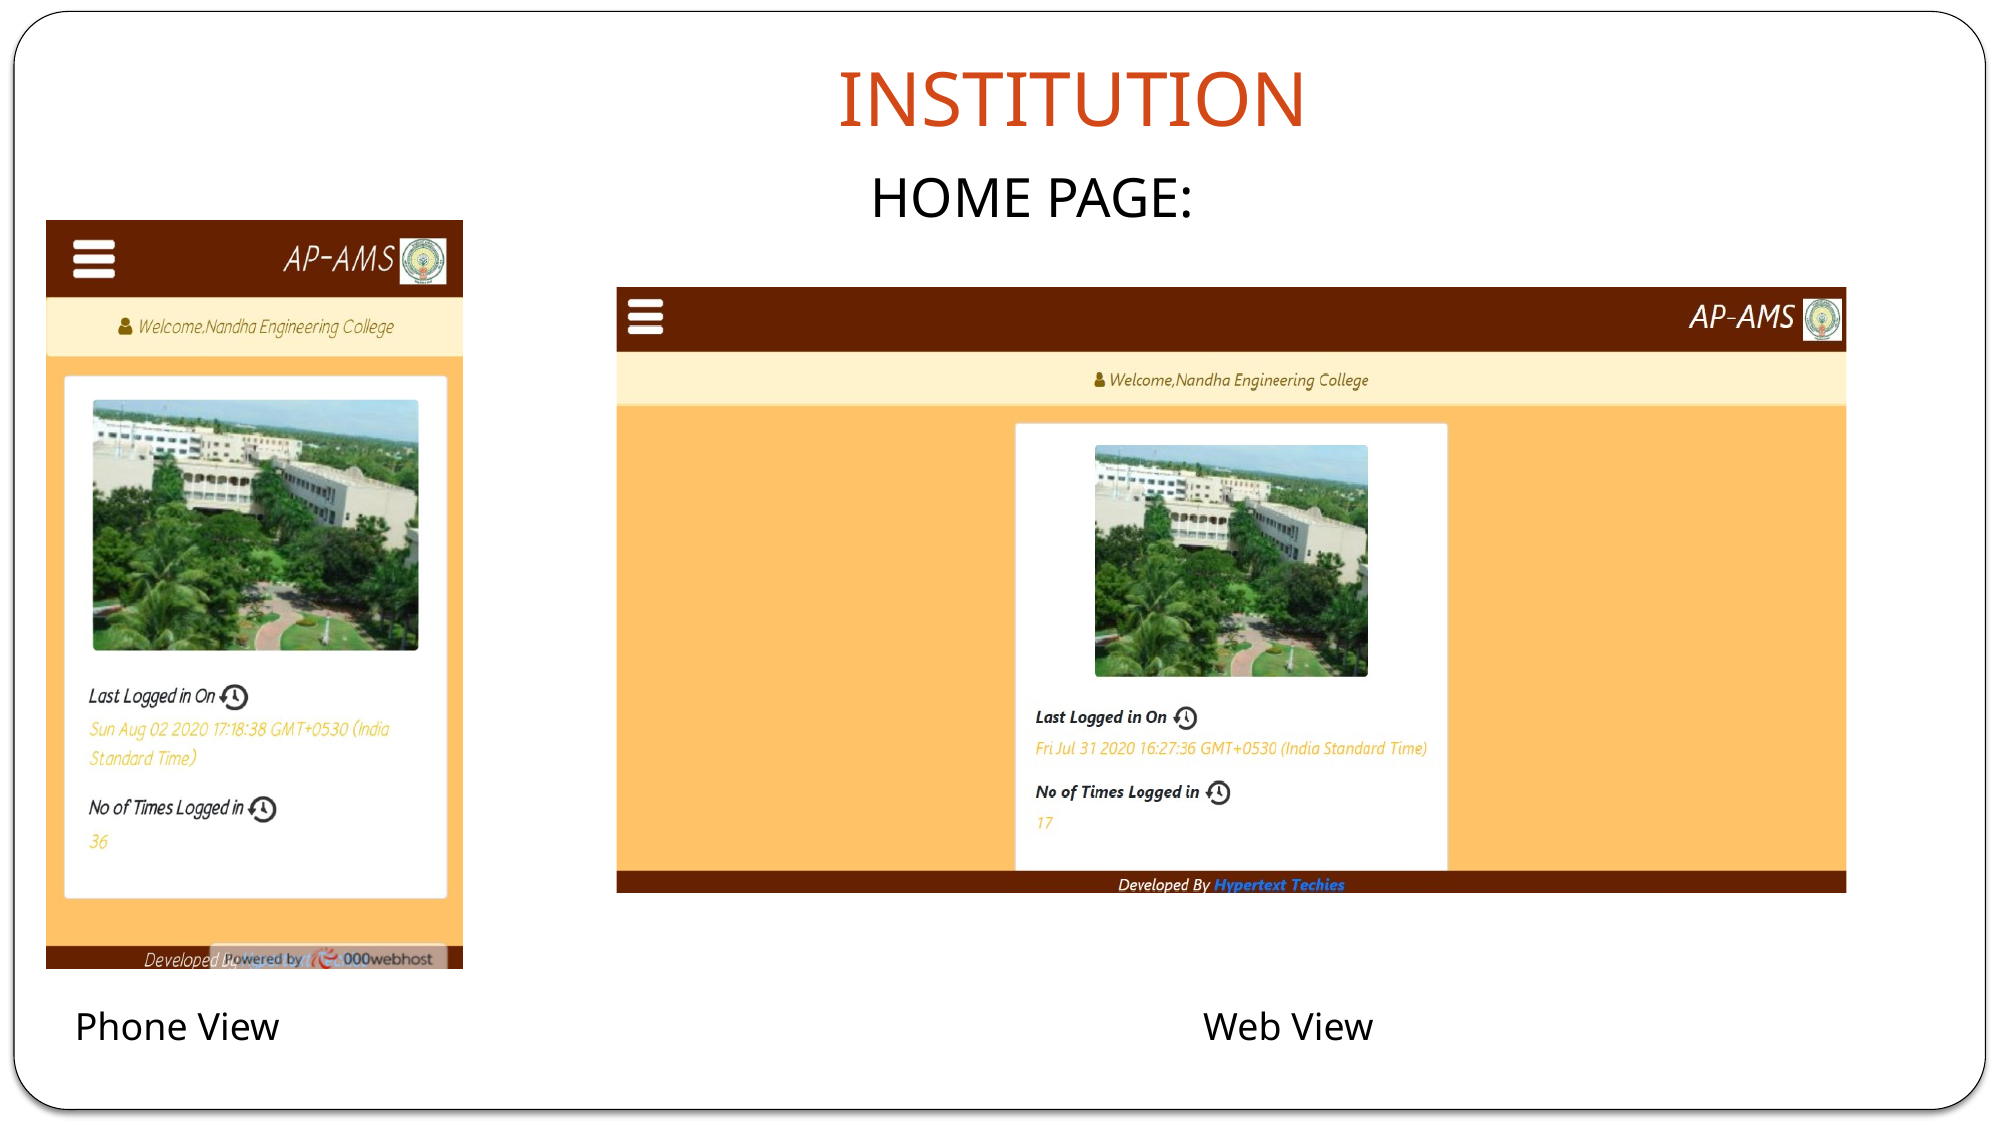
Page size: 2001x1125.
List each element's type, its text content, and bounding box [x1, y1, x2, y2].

title INSTITUTION [200, 45, 1900, 156]
text_box Phone View Web View [60, 725, 1703, 1056]
picture [616, 287, 1847, 893]
picture [45, 220, 464, 969]
list HOME PAGE: [22, 156, 1900, 1091]
